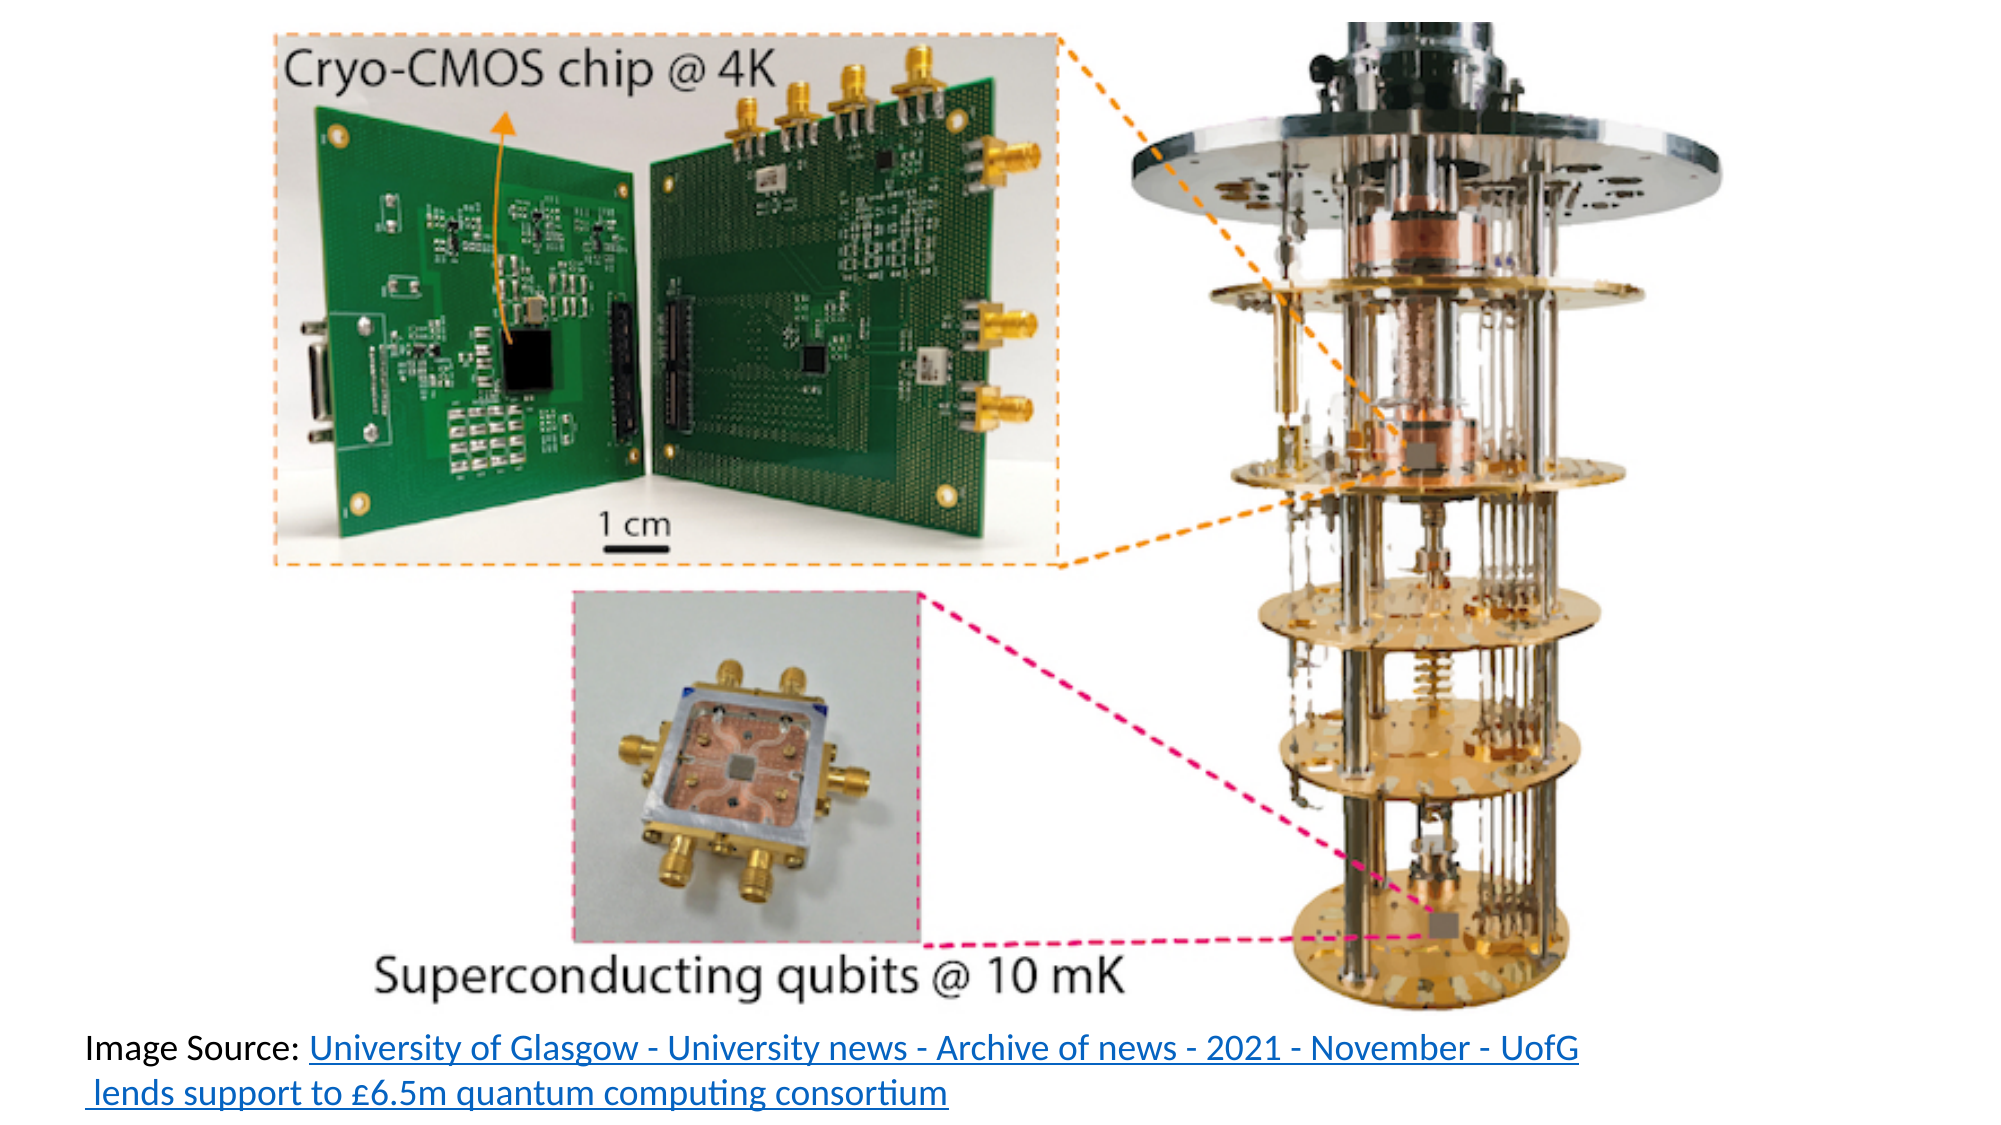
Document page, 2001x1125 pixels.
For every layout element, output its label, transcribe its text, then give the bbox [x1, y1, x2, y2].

text_box Image Source: University of Glasgow - University news - Archive of news - 2021 - November - UofG lends support to £6.5m quantum computing consortium [70, 1015, 1829, 1121]
picture [267, 22, 1735, 1016]
